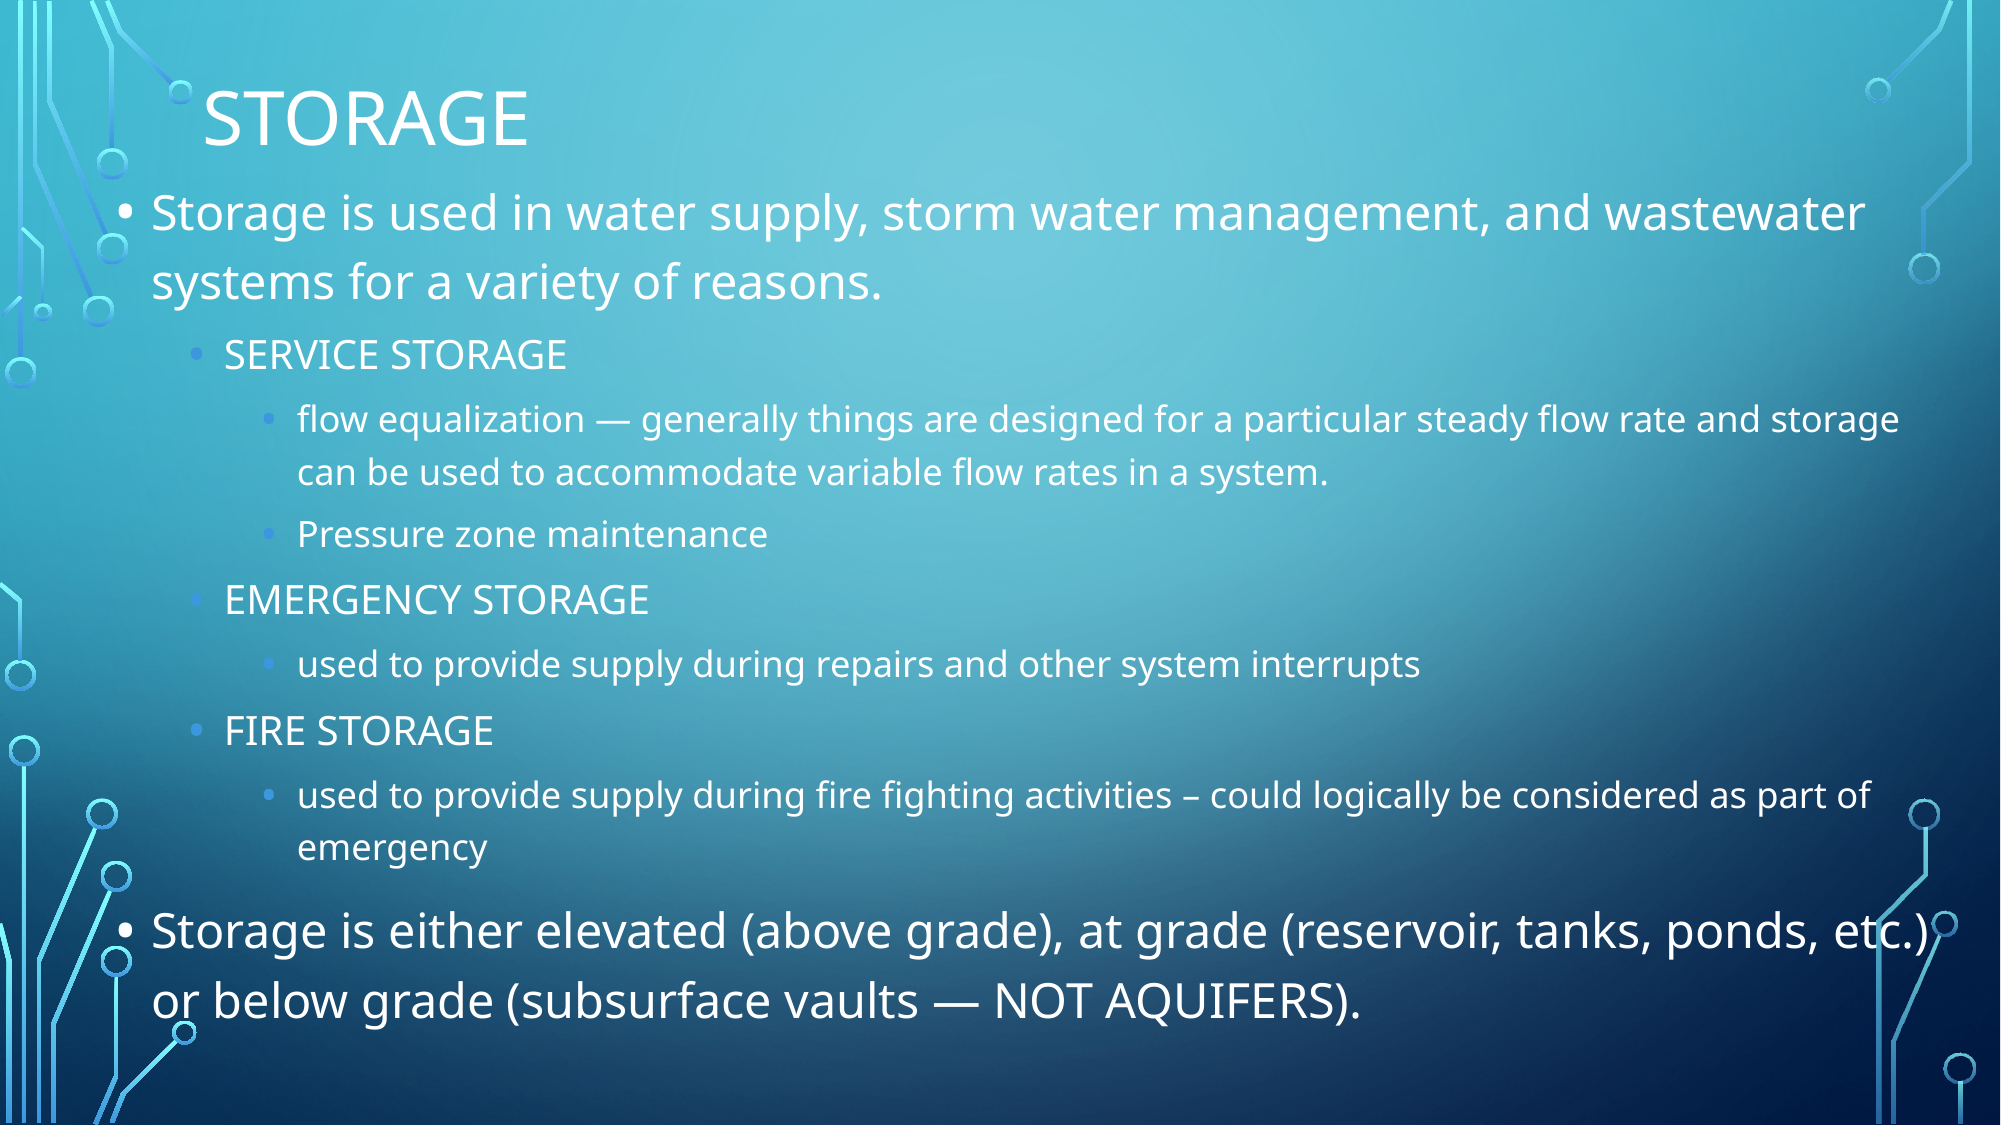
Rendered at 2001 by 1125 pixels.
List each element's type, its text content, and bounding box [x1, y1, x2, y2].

list Storage is used in water supply, storm water management, and wastewater systems for a variety of reasons. SERVICE STORAGE flow equalization — generally things are designed for a particular steady flow rate and storage can be used to accommodate variable flow rates in a system. Pressure zone maintenance EMERGENCY STORAGE used to provide supply during repairs and other system interrupts FIRE STORAGE used to provide supply during fire fighting activities – could logically be considered as part of emergency Storage is either elevated (above grade), at grade (reservoir, tanks, ponds, etc.) or below grade (subsurface vaults — NOT AQUIFERS). [99, 162, 1949, 1039]
title Storage [187, 0, 1813, 162]
